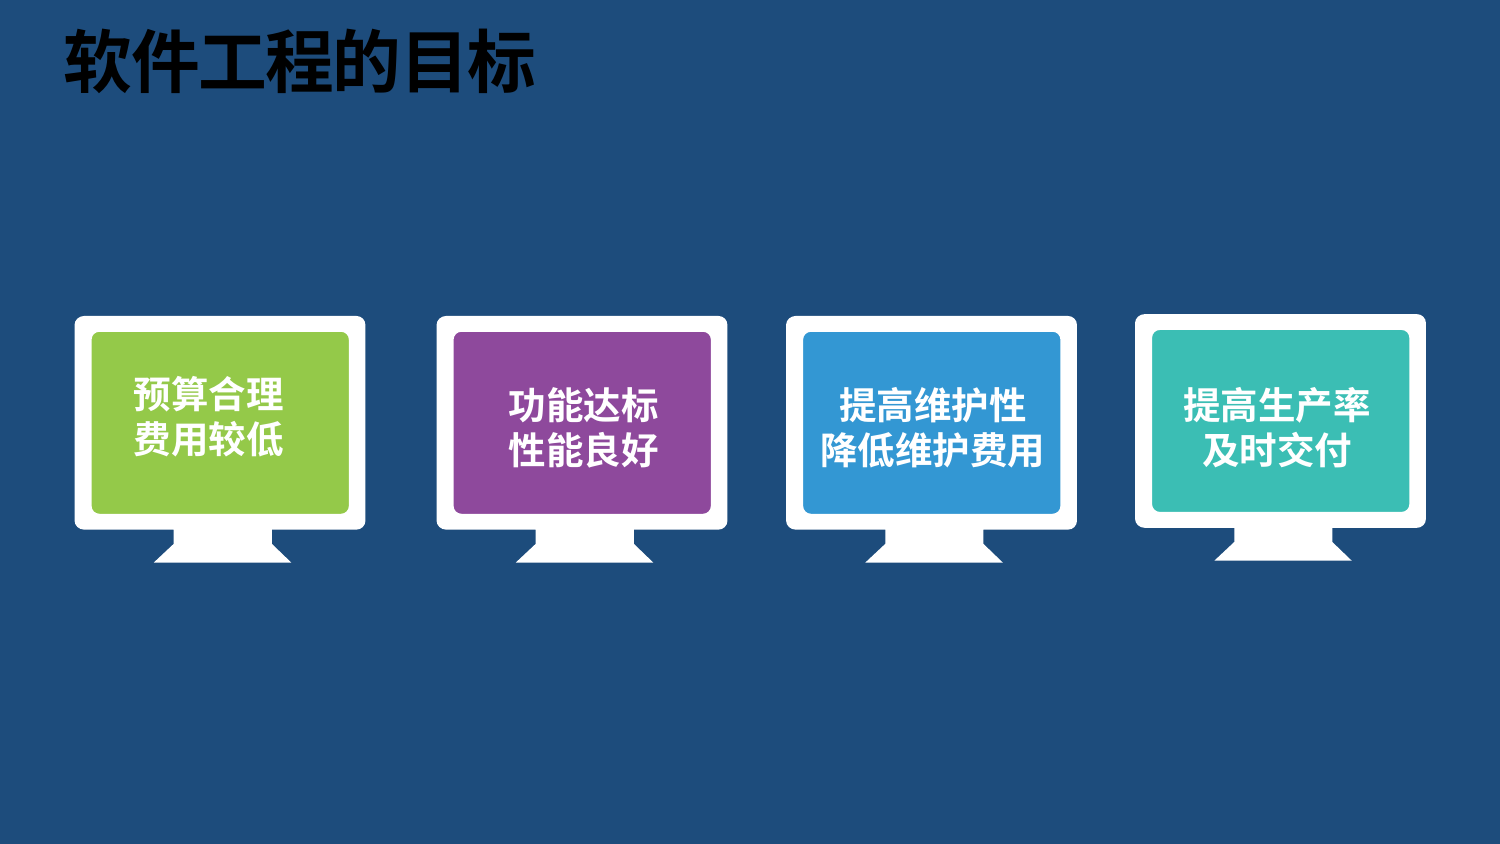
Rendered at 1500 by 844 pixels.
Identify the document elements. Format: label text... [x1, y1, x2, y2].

title 软件工程的目标 [63, 28, 1436, 104]
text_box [436, 315, 728, 563]
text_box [785, 315, 1078, 563]
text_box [1134, 313, 1427, 561]
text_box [74, 315, 366, 563]
